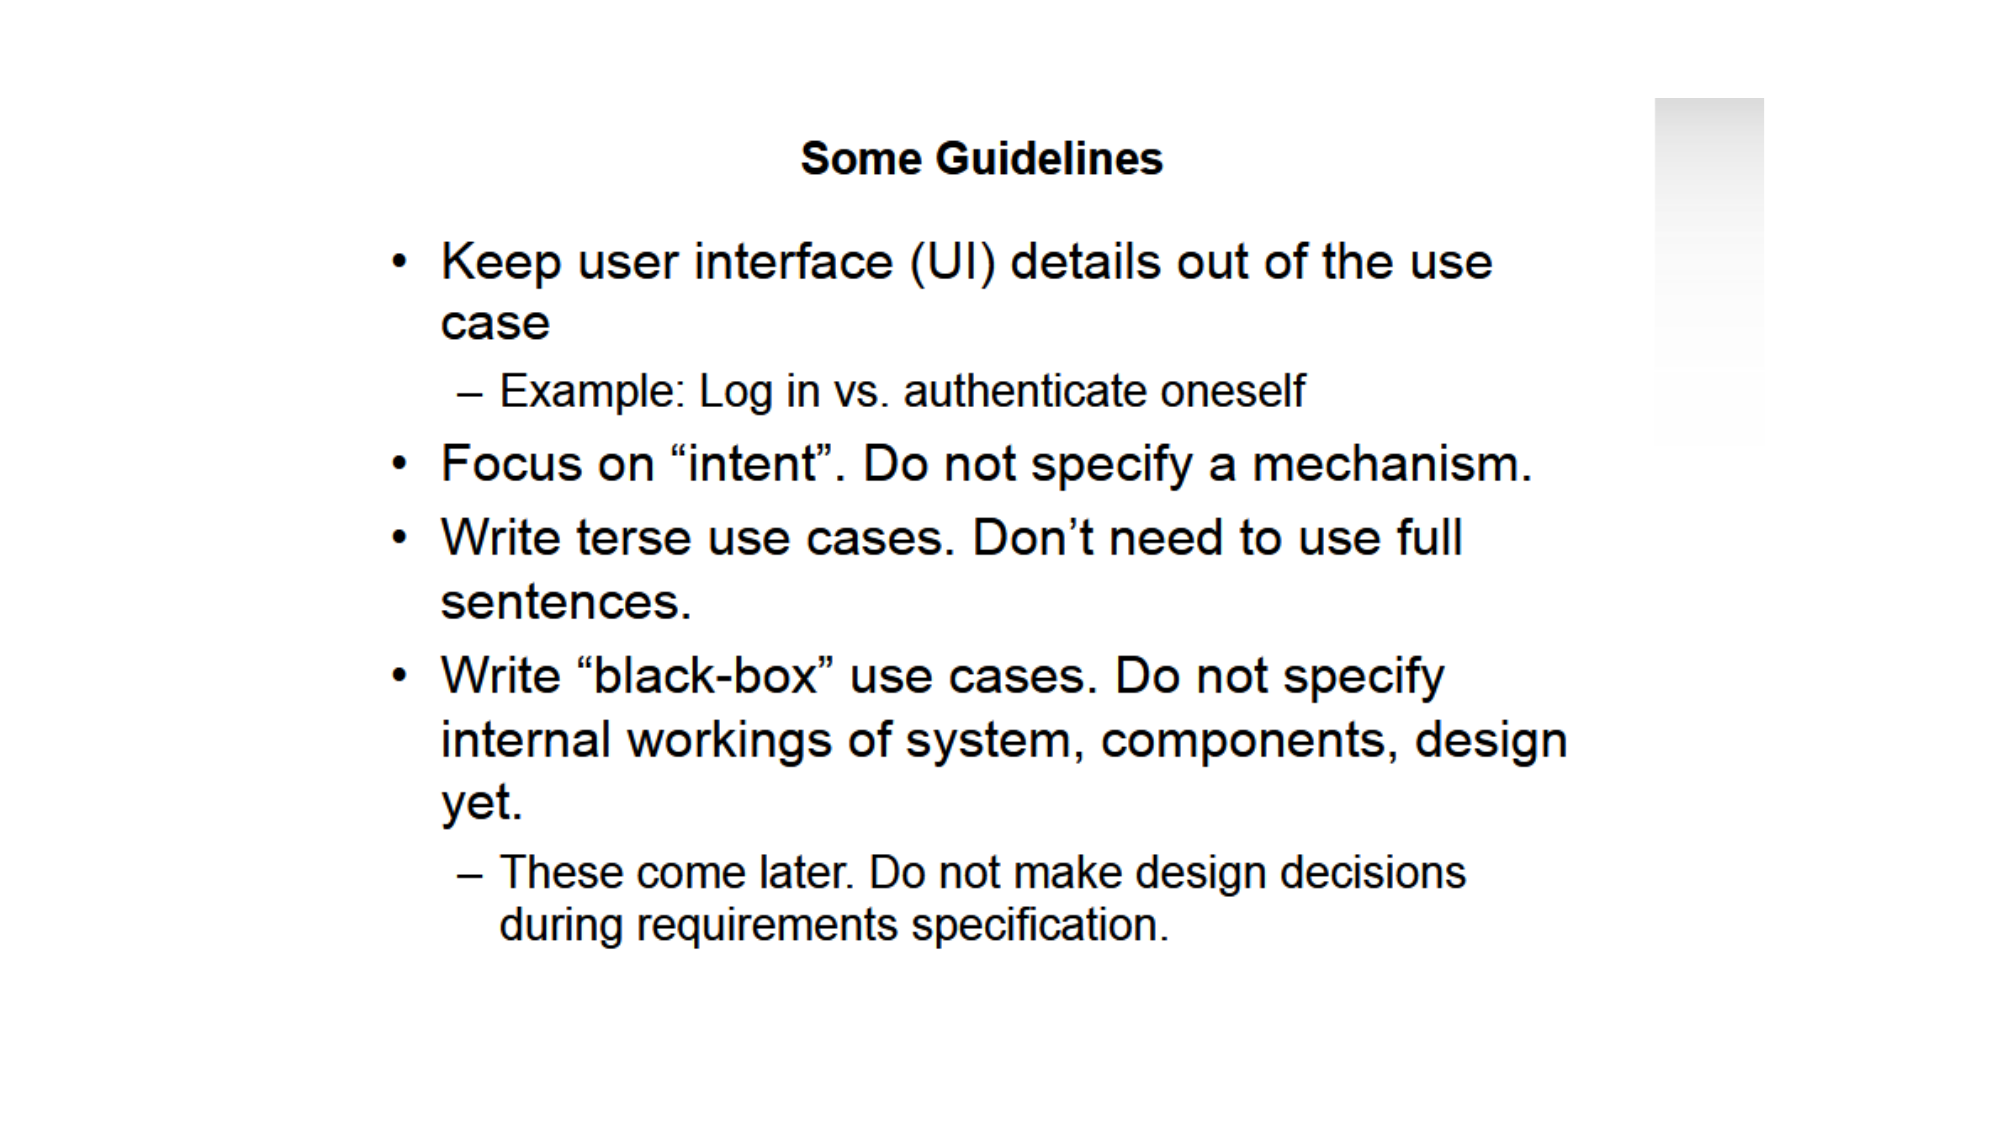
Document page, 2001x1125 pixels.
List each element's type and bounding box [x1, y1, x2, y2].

list [321, 98, 1765, 1050]
